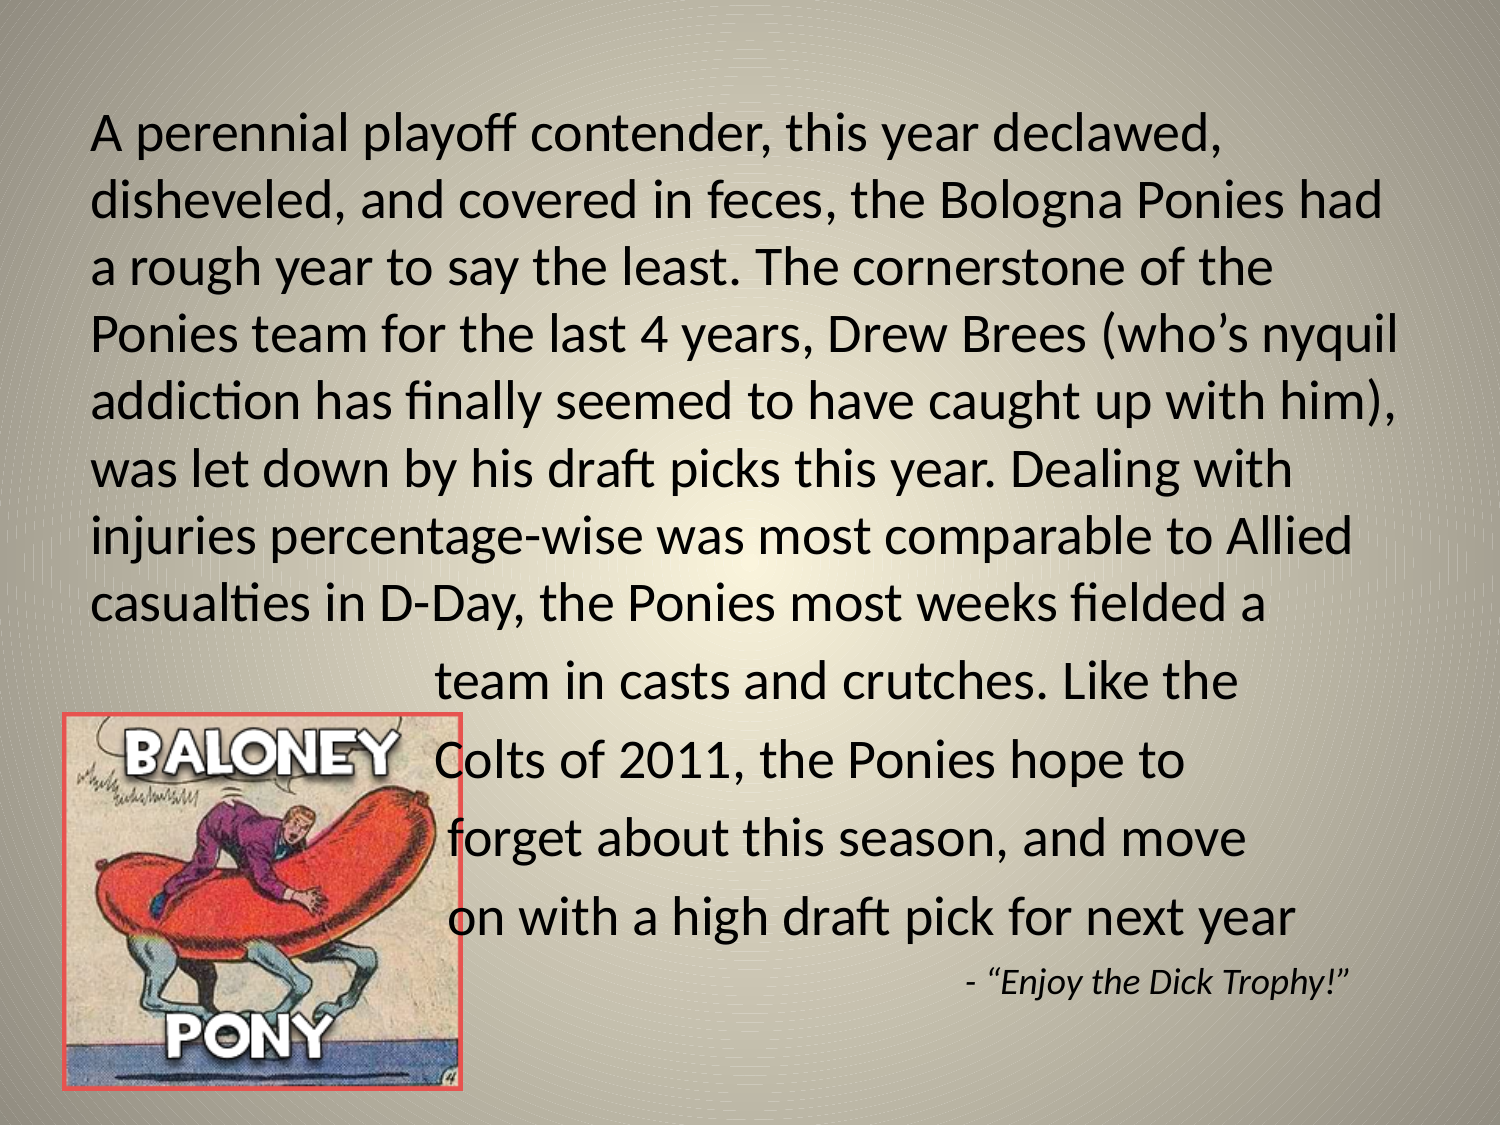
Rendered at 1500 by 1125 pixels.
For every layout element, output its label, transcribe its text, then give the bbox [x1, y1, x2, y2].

picture [62, 712, 463, 1091]
list A perennial playoff contender, this year declawed, disheveled, and covered in feces, the Bologna Ponies had a rough year to say the least. The cornerstone of the Ponies team for the last 4 years, Drew Brees (who’s nyquil addiction has finally seemed to have caught up with him), was let down by his draft picks this year. Dealing with injuries percentage-wise was most comparable to Allied casualties in D-Day, the Ponies most weeks fielded a team in casts and crutches. Like the Colts of 2011, the Ponies hope to forget about this season, and move on with a high draft pick for next year [75, 87, 1425, 975]
text_box - “Enjoy the Dick Trophy!” [949, 949, 1488, 1010]
